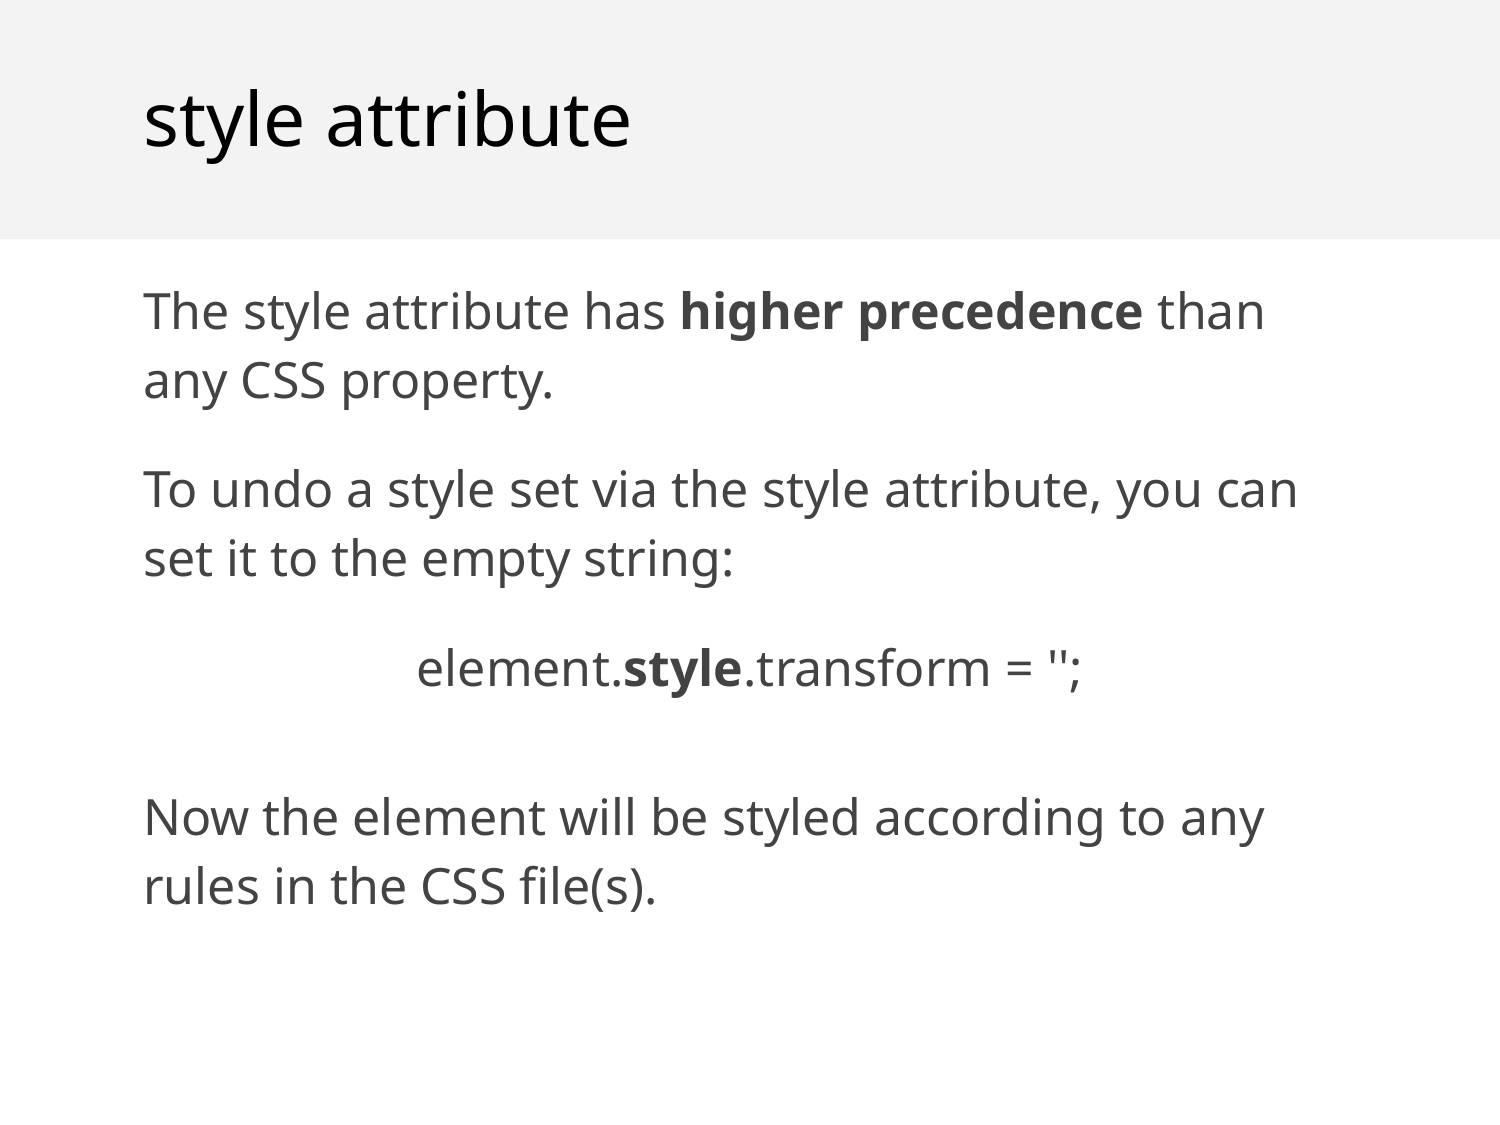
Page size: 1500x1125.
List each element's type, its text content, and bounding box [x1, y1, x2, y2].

text_box The style attribute has higher precedence than any CSS property. To undo a style set via the style attribute, you can set it to the empty string: element.style.transform = ''; Now the element will be styled according to any rules in the CSS file(s). [128, 255, 1372, 1003]
text_box style attribute [128, 56, 1372, 183]
